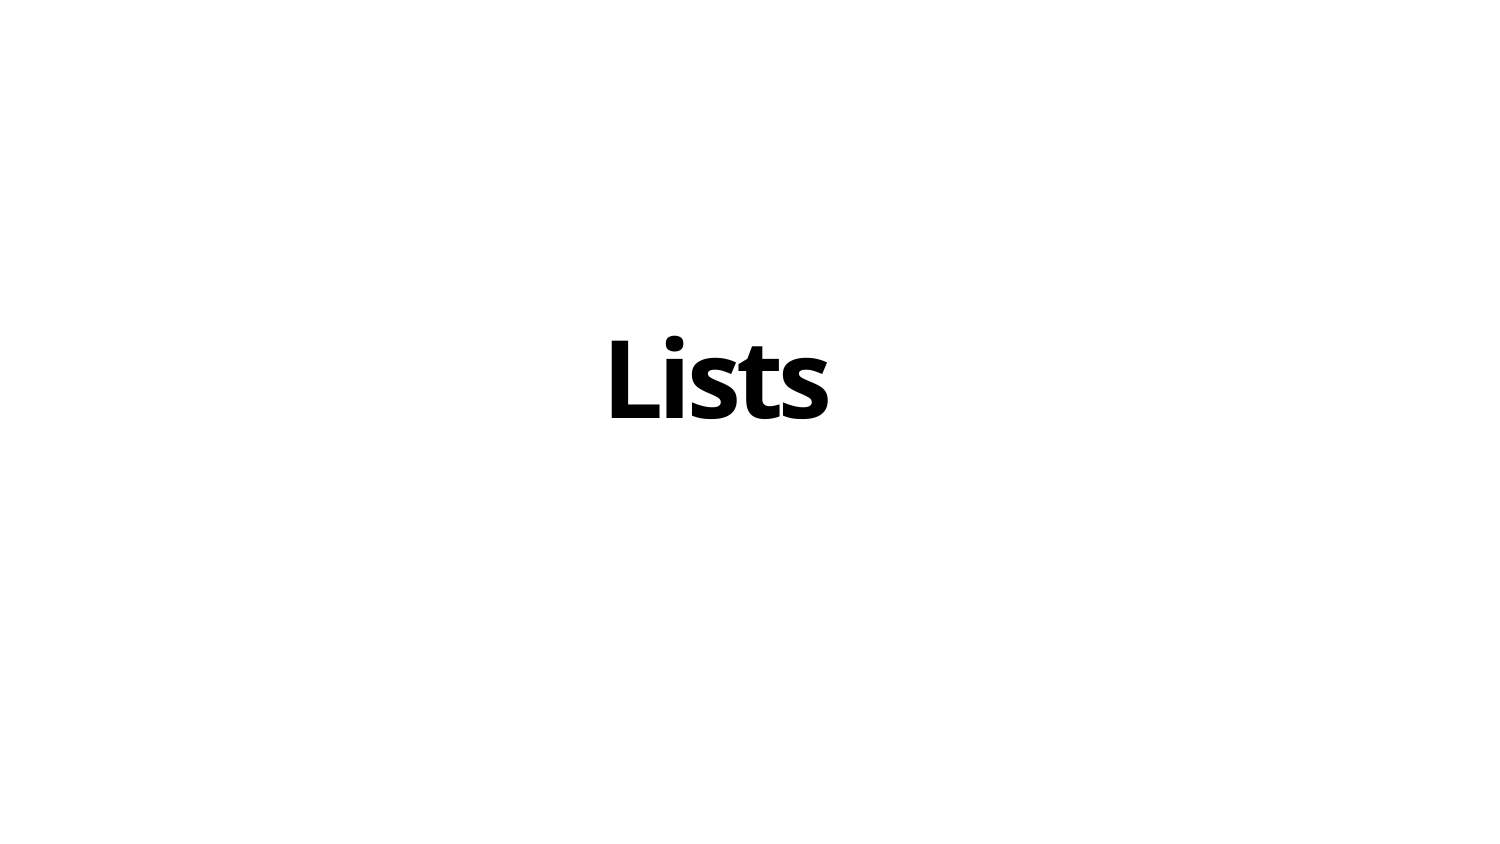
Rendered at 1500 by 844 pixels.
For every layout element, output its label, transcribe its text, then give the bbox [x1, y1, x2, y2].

text_box Lists [398, 308, 1102, 441]
